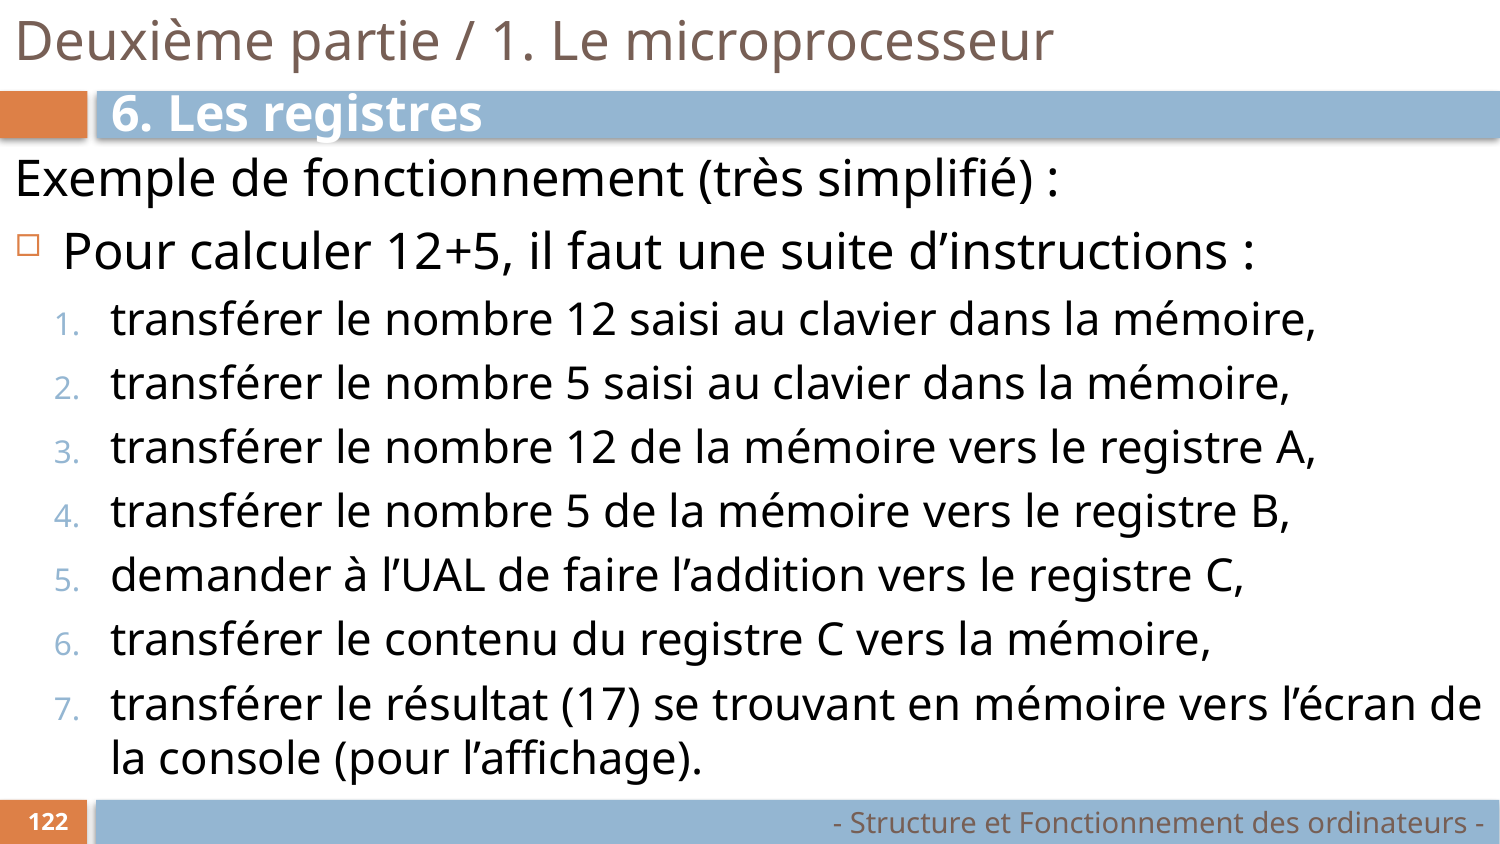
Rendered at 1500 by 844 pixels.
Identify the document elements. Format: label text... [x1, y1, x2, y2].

list Exemple de fonctionnement (très simplifié) : Pour calculer 12+5, il faut une suite d’instructions : transférer le nombre 12 saisi au clavier dans la mémoire, transférer le nombre 5 saisi au clavier dans la mémoire, transférer le nombre 12 de la mémoire vers le registre A, transférer le nombre 5 de la mémoire vers le registre B, demander à l’UAL de faire l’addition vers le registre C, transférer le contenu du registre C vers la mémoire, transférer le résultat (17) se trouvant en mémoire vers l’écran de la console (pour l’affichage). [0, 138, 1500, 800]
text_box 6. Les registres [96, 91, 1500, 133]
footer - Structure et Fonctionnement des ordinateurs - [112, 800, 1500, 844]
title Deuxième partie / 1. Le microprocesseur [0, 0, 1500, 80]
